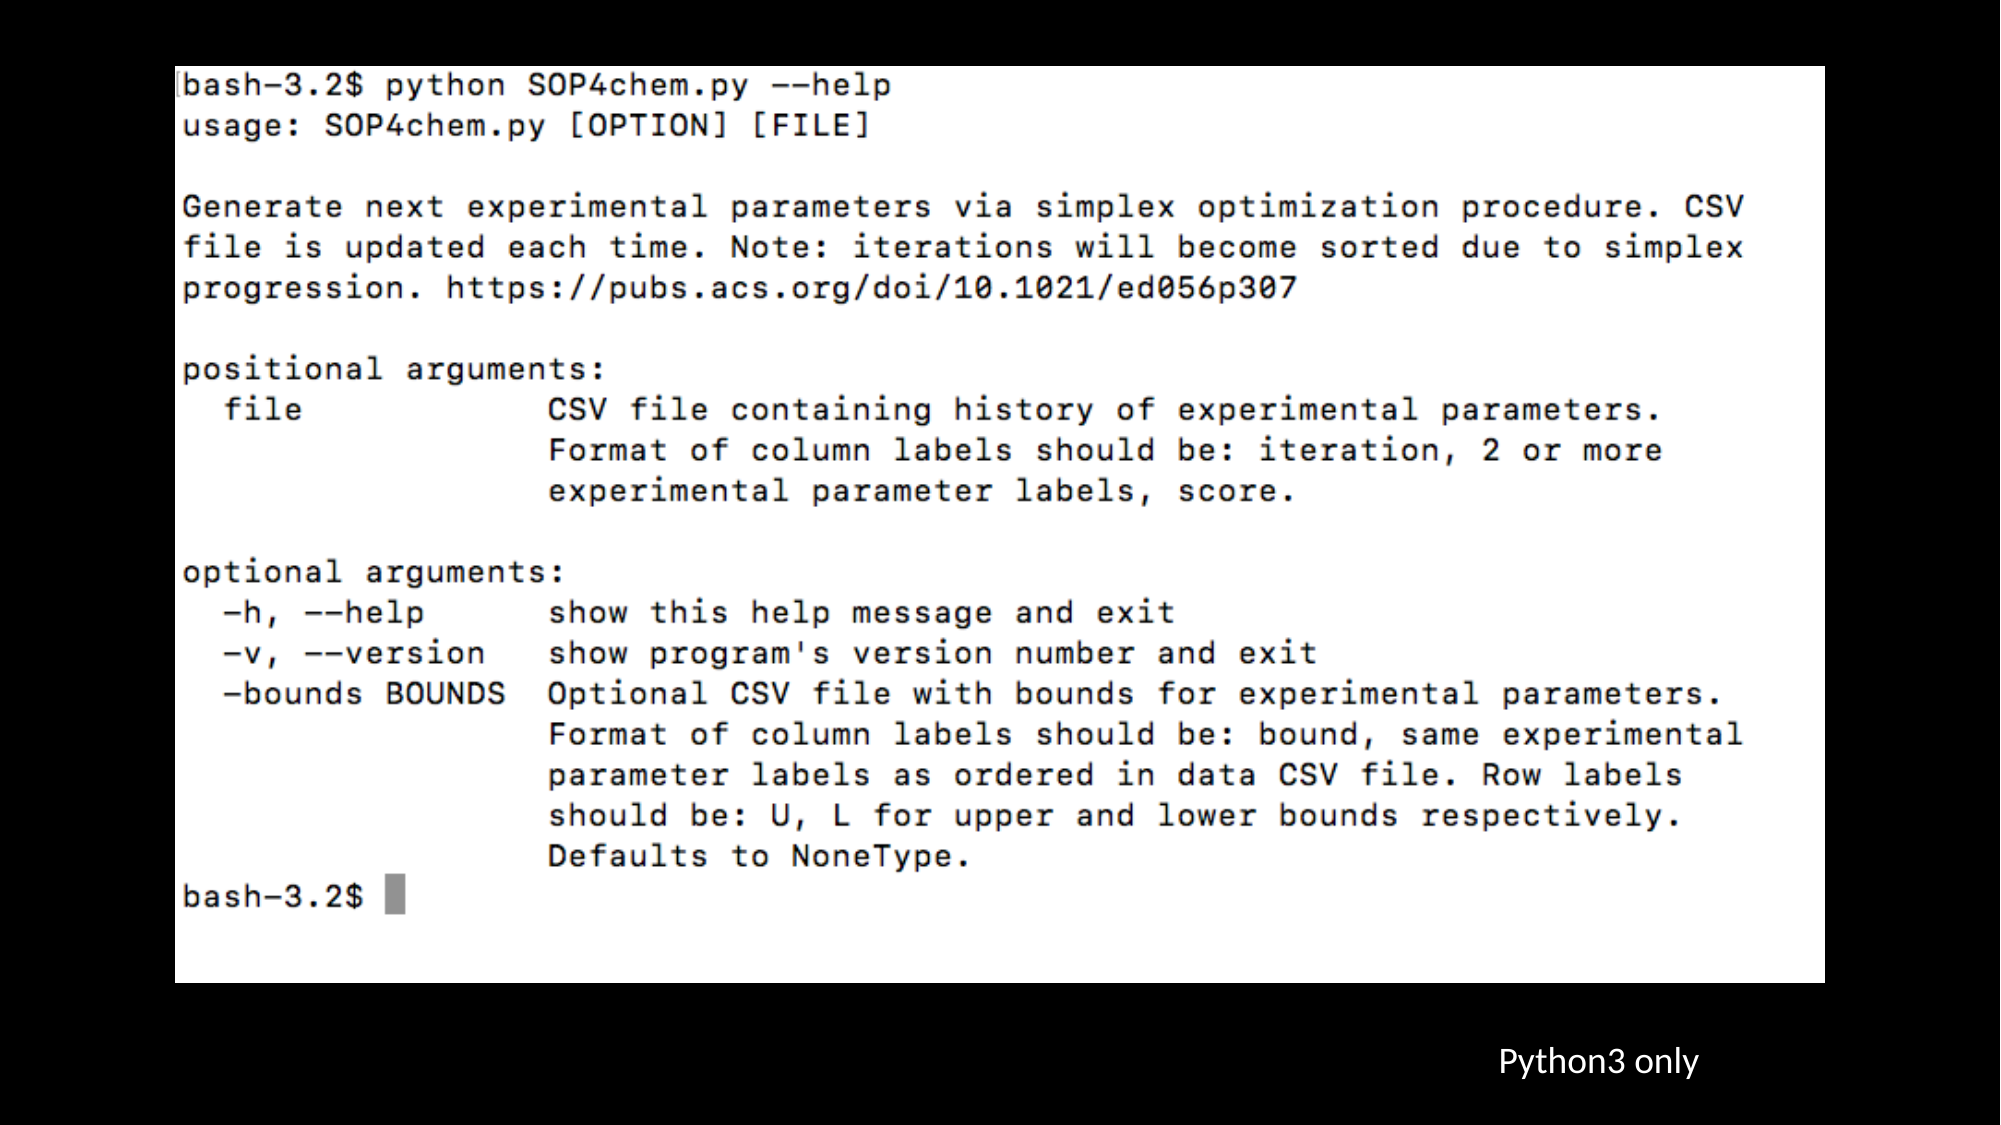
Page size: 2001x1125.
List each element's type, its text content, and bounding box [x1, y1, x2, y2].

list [175, 66, 1825, 984]
text_box Python3 only [1483, 1028, 1846, 1089]
